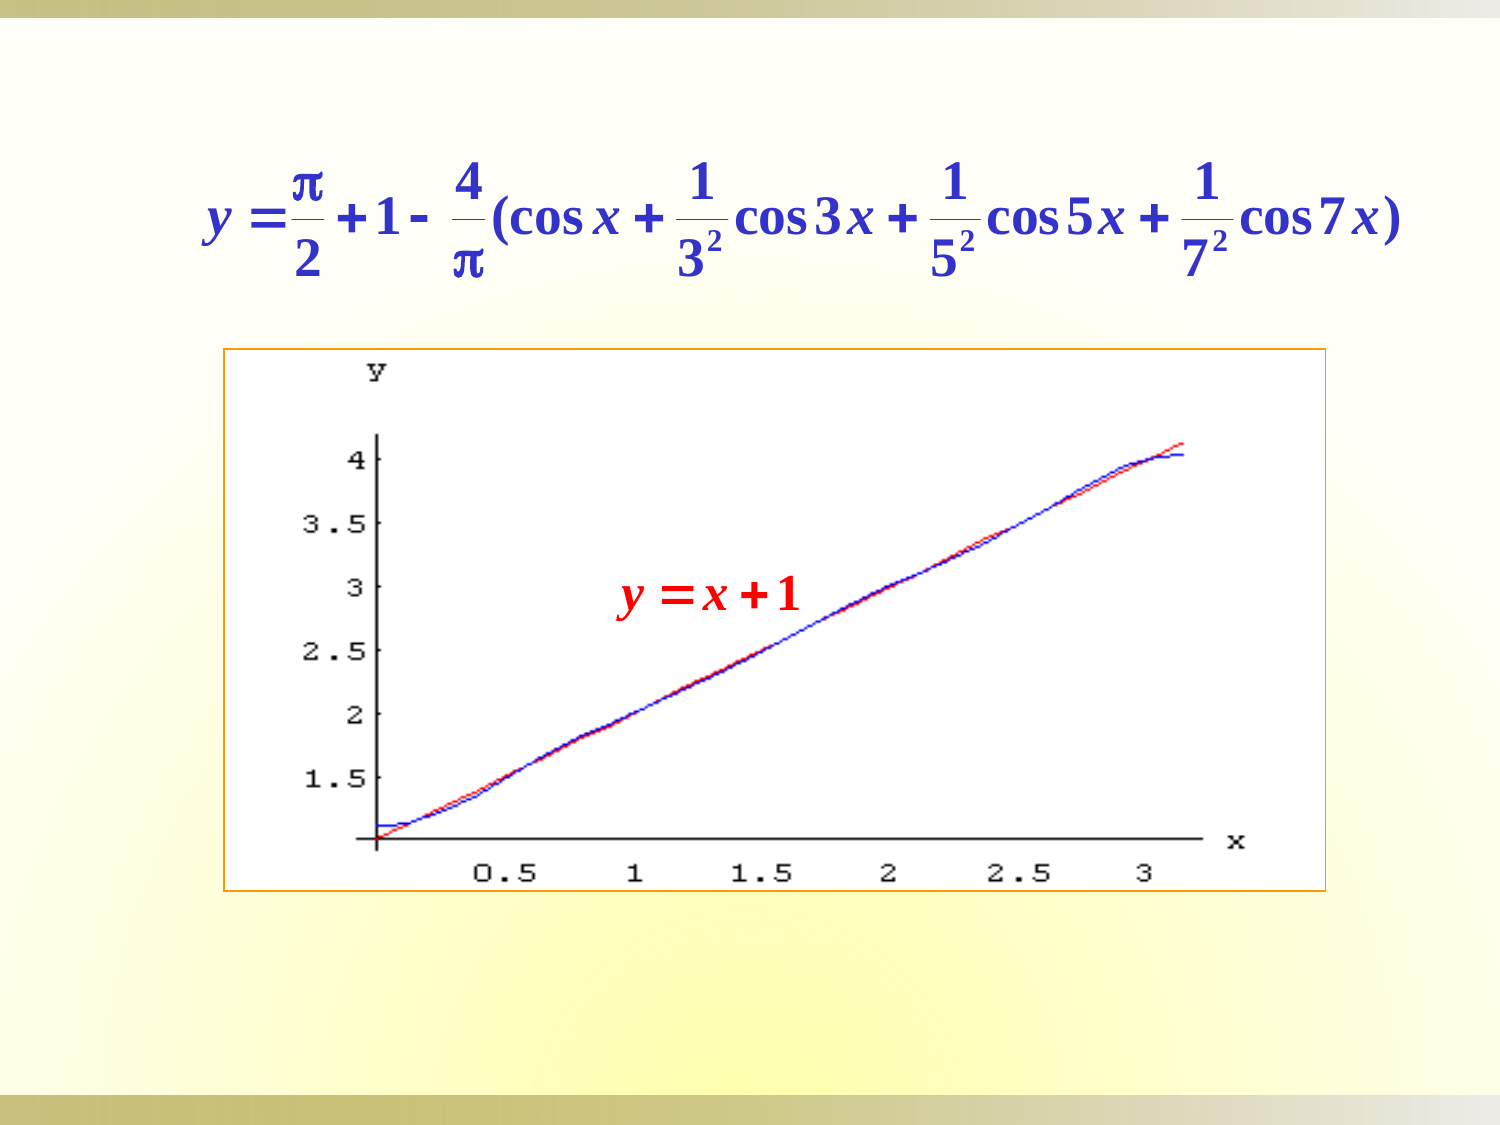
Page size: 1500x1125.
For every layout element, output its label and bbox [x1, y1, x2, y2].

text_box [611, 569, 801, 626]
text_box [197, 150, 1403, 281]
picture [224, 349, 1326, 891]
